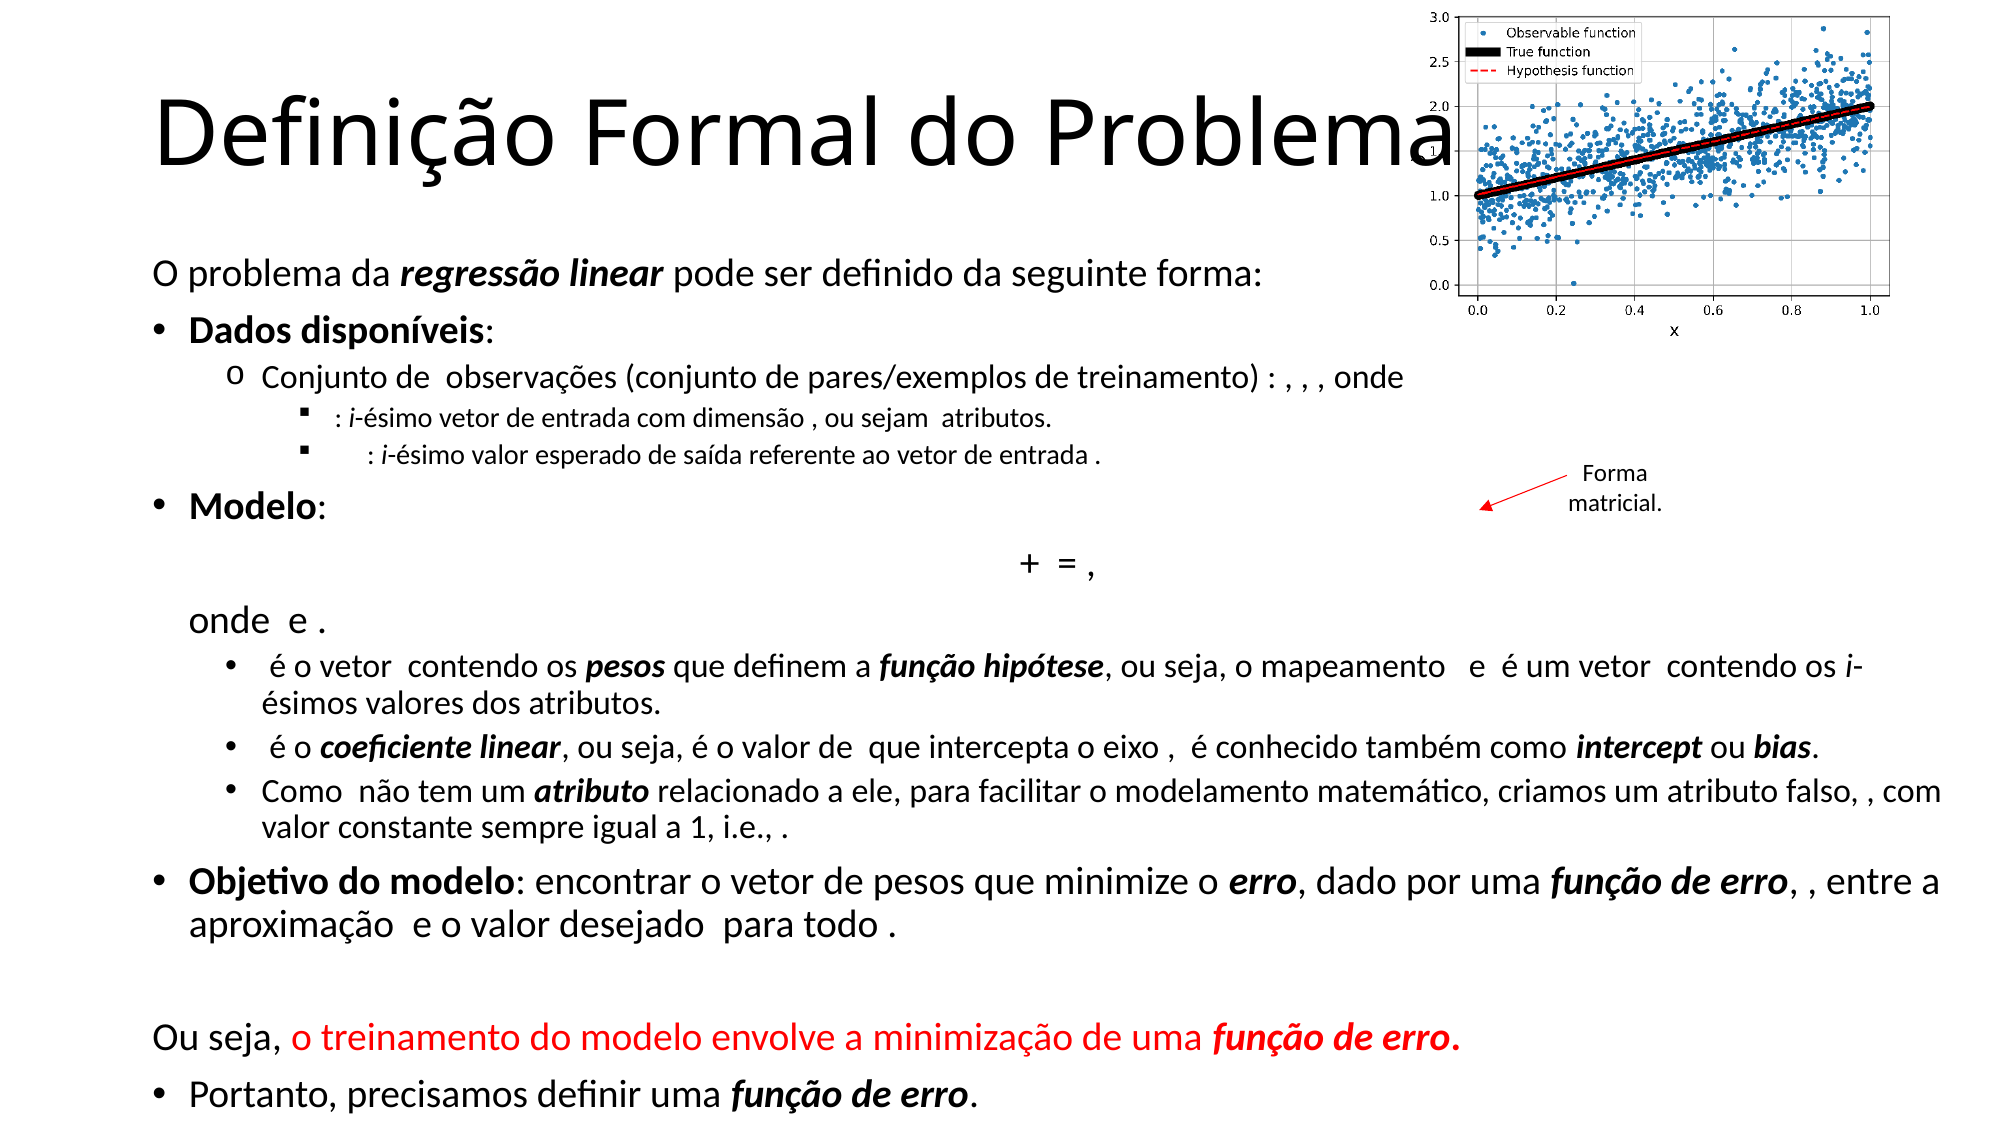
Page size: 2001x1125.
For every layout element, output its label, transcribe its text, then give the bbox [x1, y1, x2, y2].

title Definição Formal do Problema [137, 59, 1405, 213]
text_box Forma matricial. [1536, 449, 1694, 524]
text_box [1479, 475, 1567, 510]
picture [1405, 8, 1893, 342]
